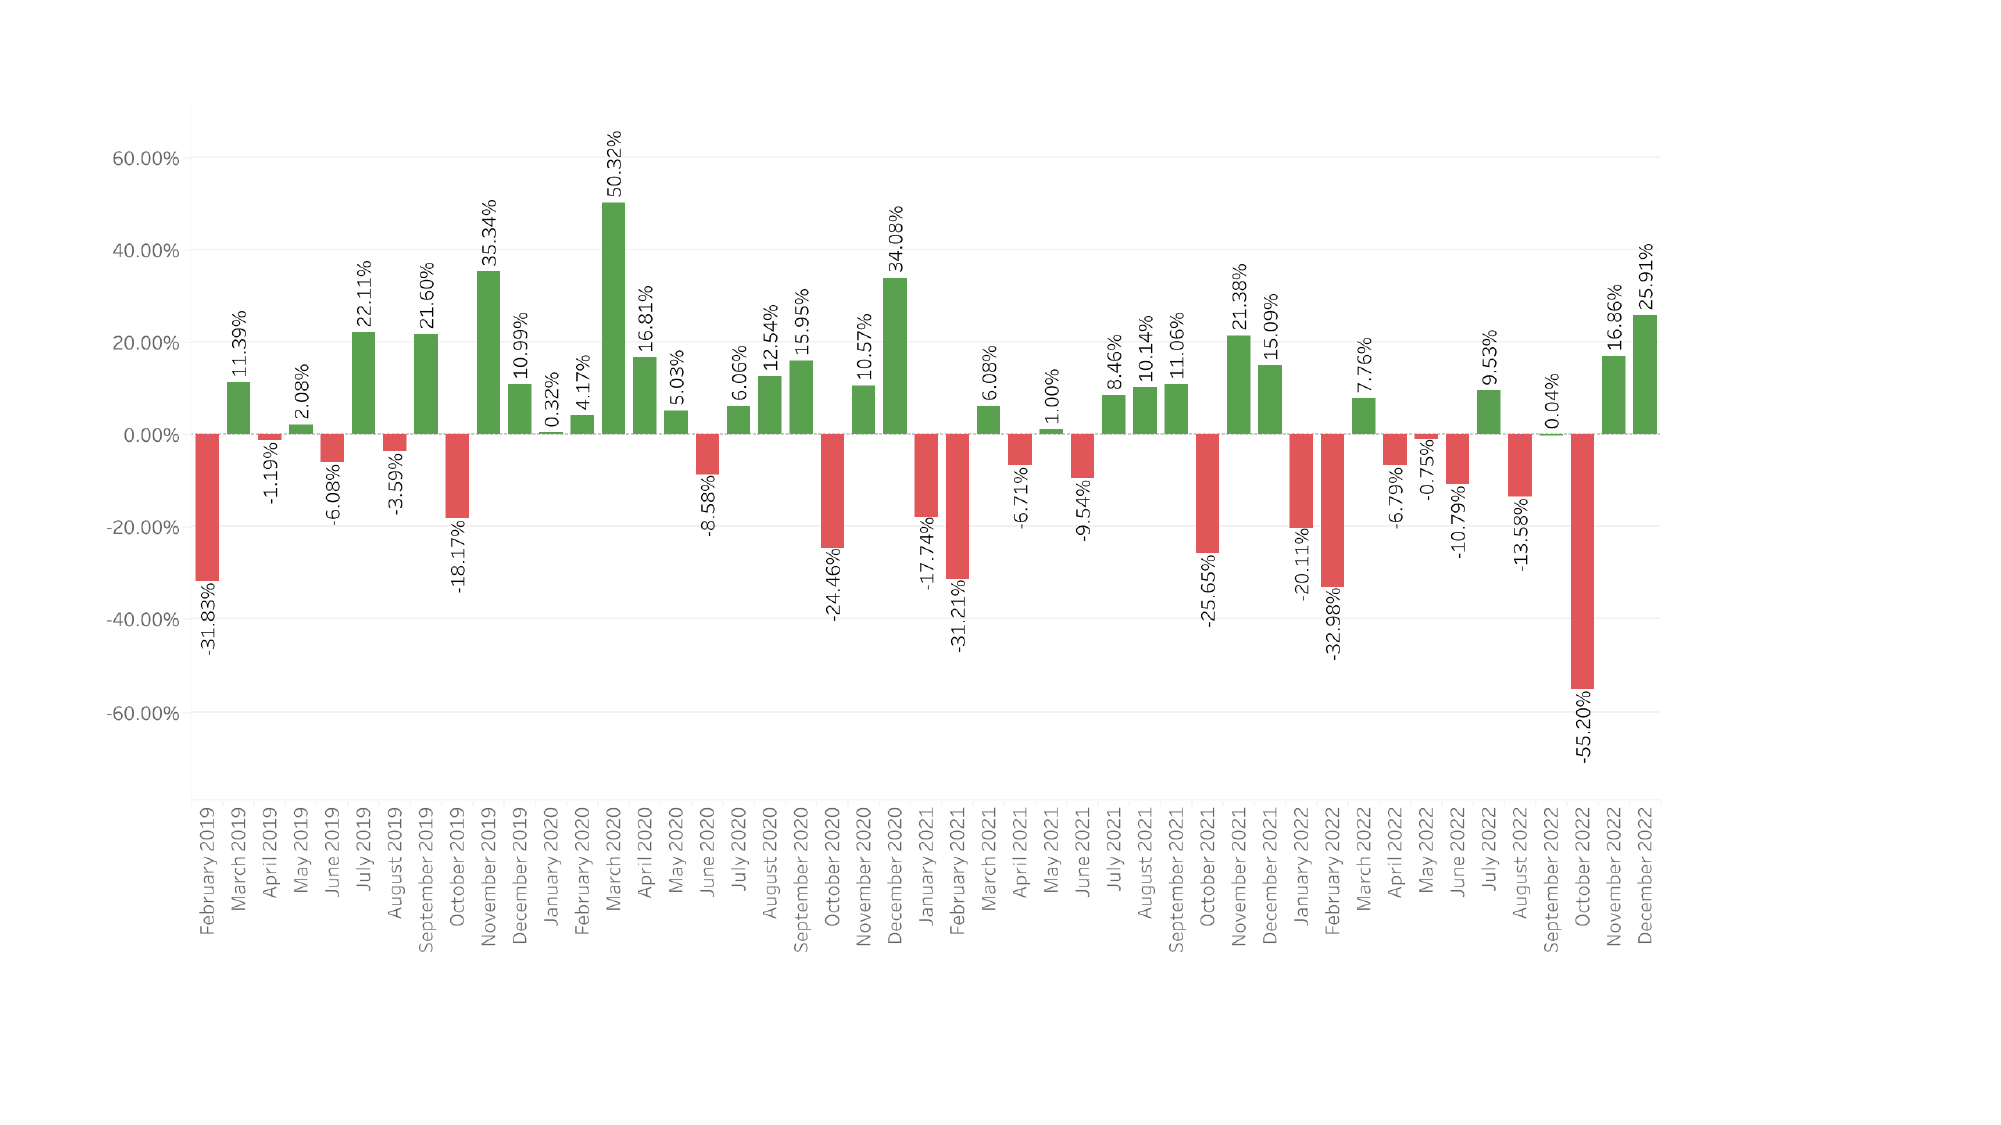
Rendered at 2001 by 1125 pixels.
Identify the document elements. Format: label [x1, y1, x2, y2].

picture [106, 104, 1667, 974]
